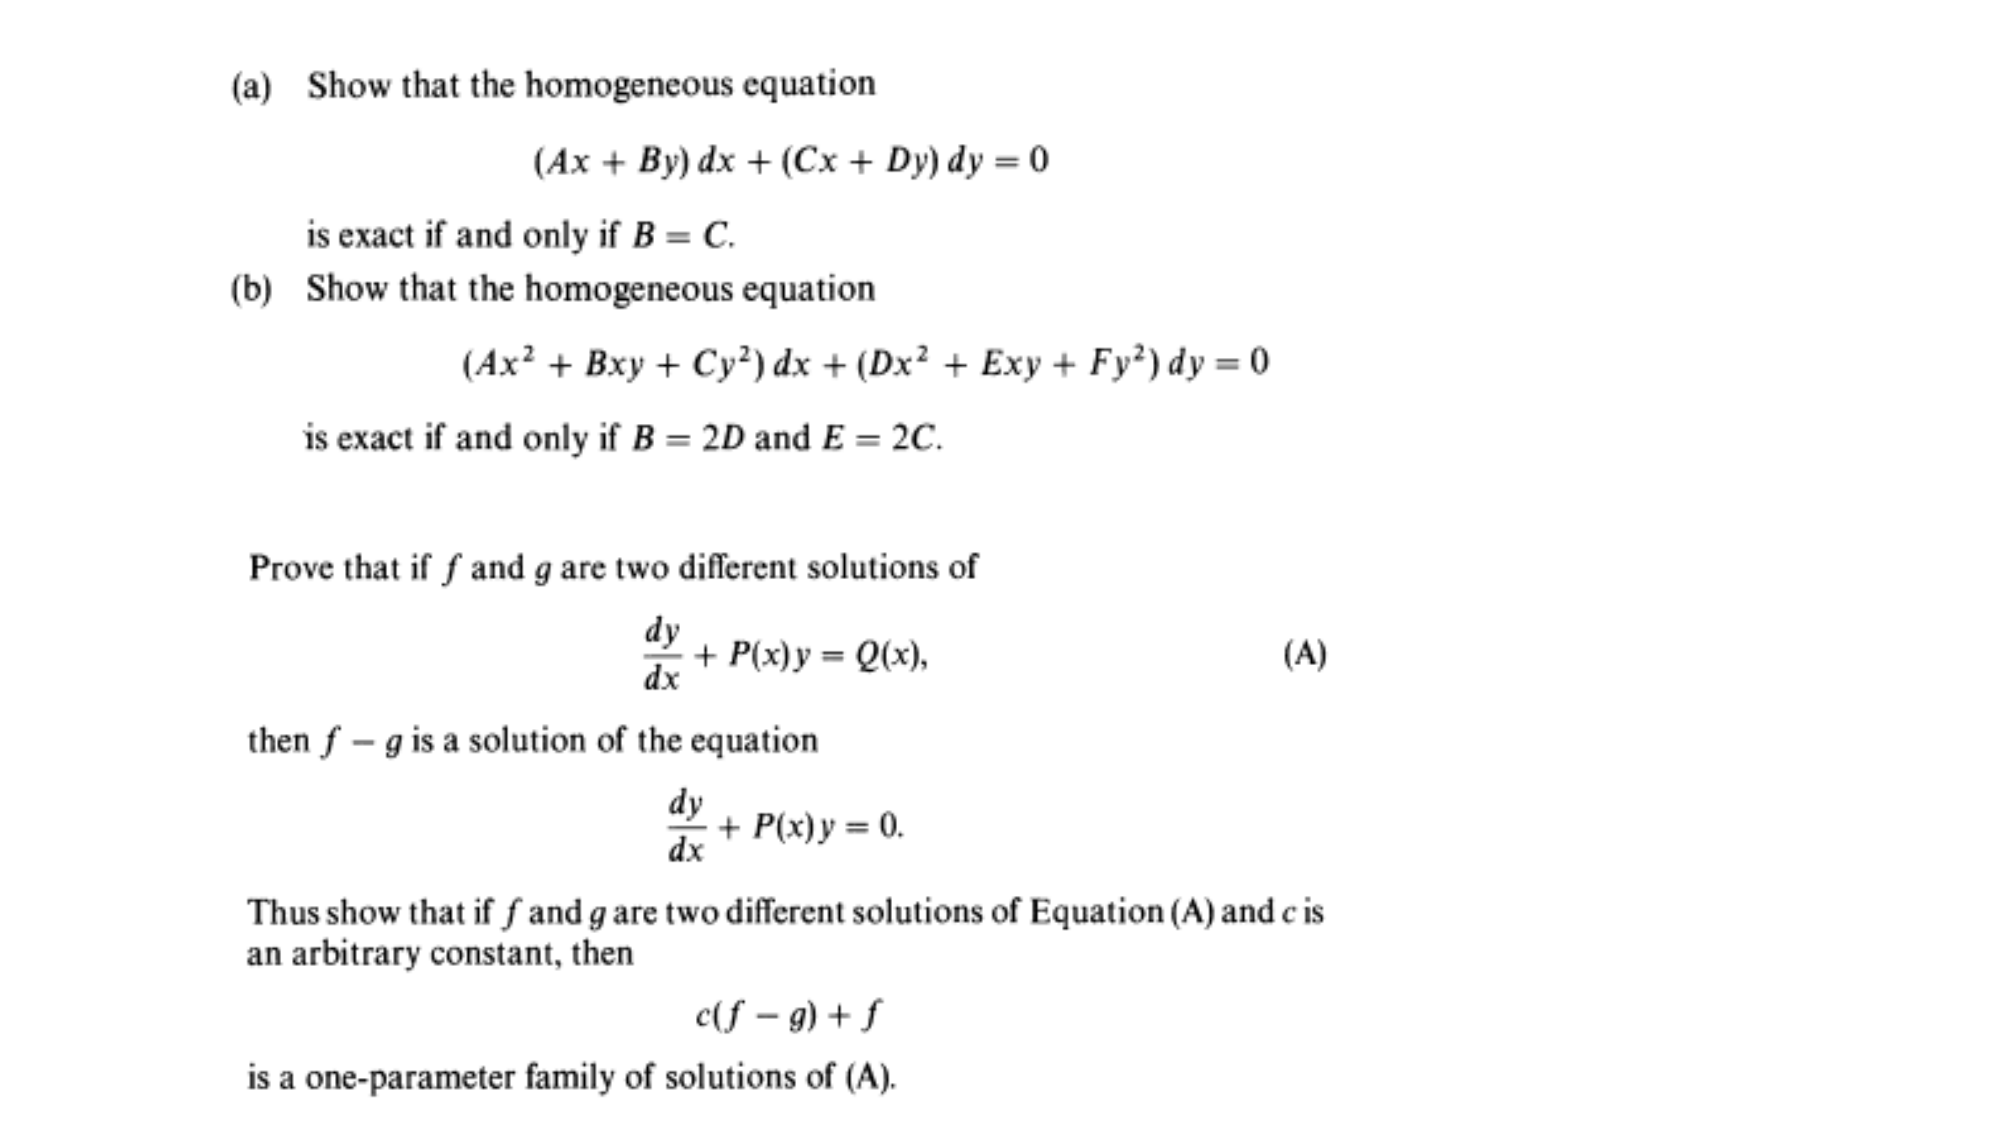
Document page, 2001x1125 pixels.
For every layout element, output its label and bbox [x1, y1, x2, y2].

picture [228, 531, 1359, 1115]
picture [206, 56, 1326, 468]
